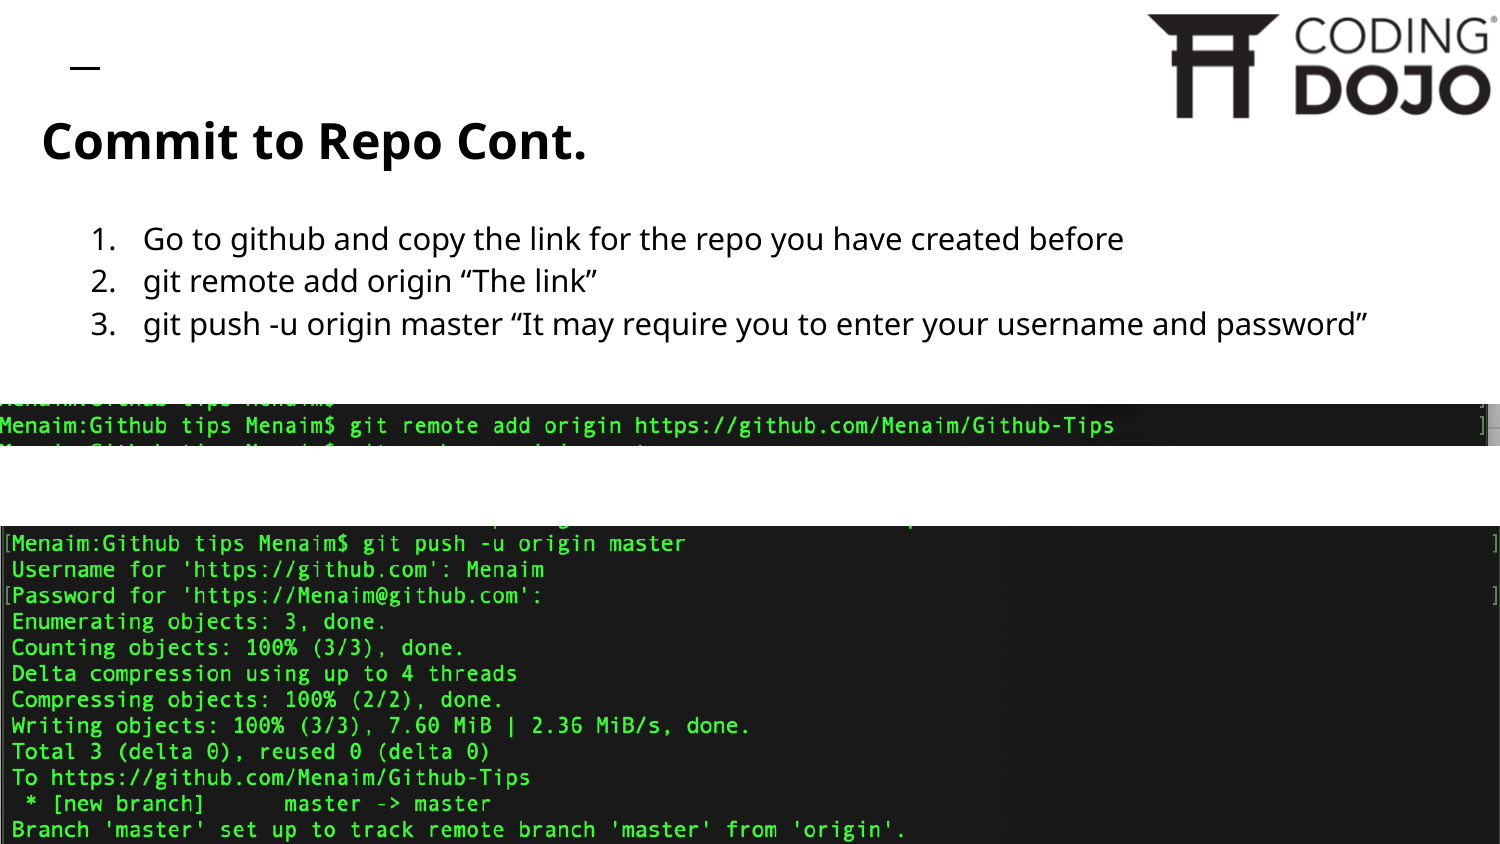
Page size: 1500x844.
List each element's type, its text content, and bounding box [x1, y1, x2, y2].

text_box Commit to Repo Cont. [26, 94, 1431, 199]
list Go to github and copy the link for the repo you have created before git remote add origin “The link” git push -u origin master “It may require you to enter your username and password” [52, 199, 1431, 389]
picture [1144, 14, 1500, 119]
picture [0, 404, 1500, 446]
picture [0, 526, 1500, 844]
